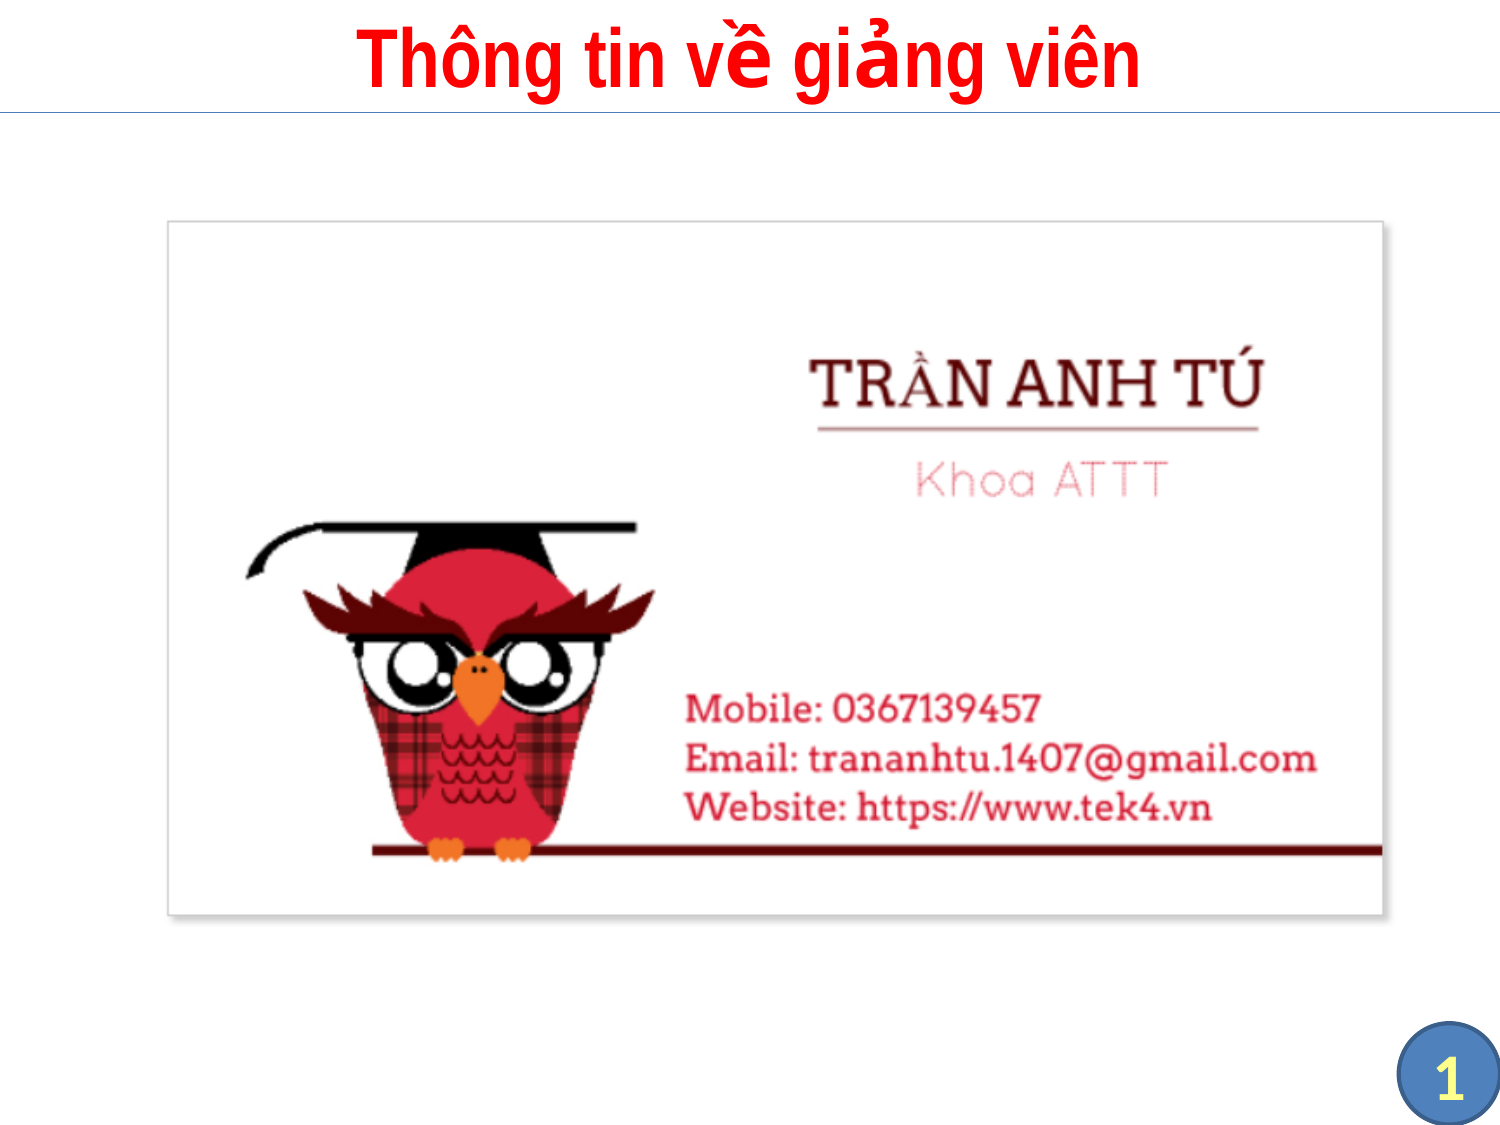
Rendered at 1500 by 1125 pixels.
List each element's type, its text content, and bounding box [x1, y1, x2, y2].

slide_number 1 [1399, 1023, 1500, 1125]
title Thông tin về giảng viên [0, 0, 1500, 113]
picture [156, 214, 1400, 928]
